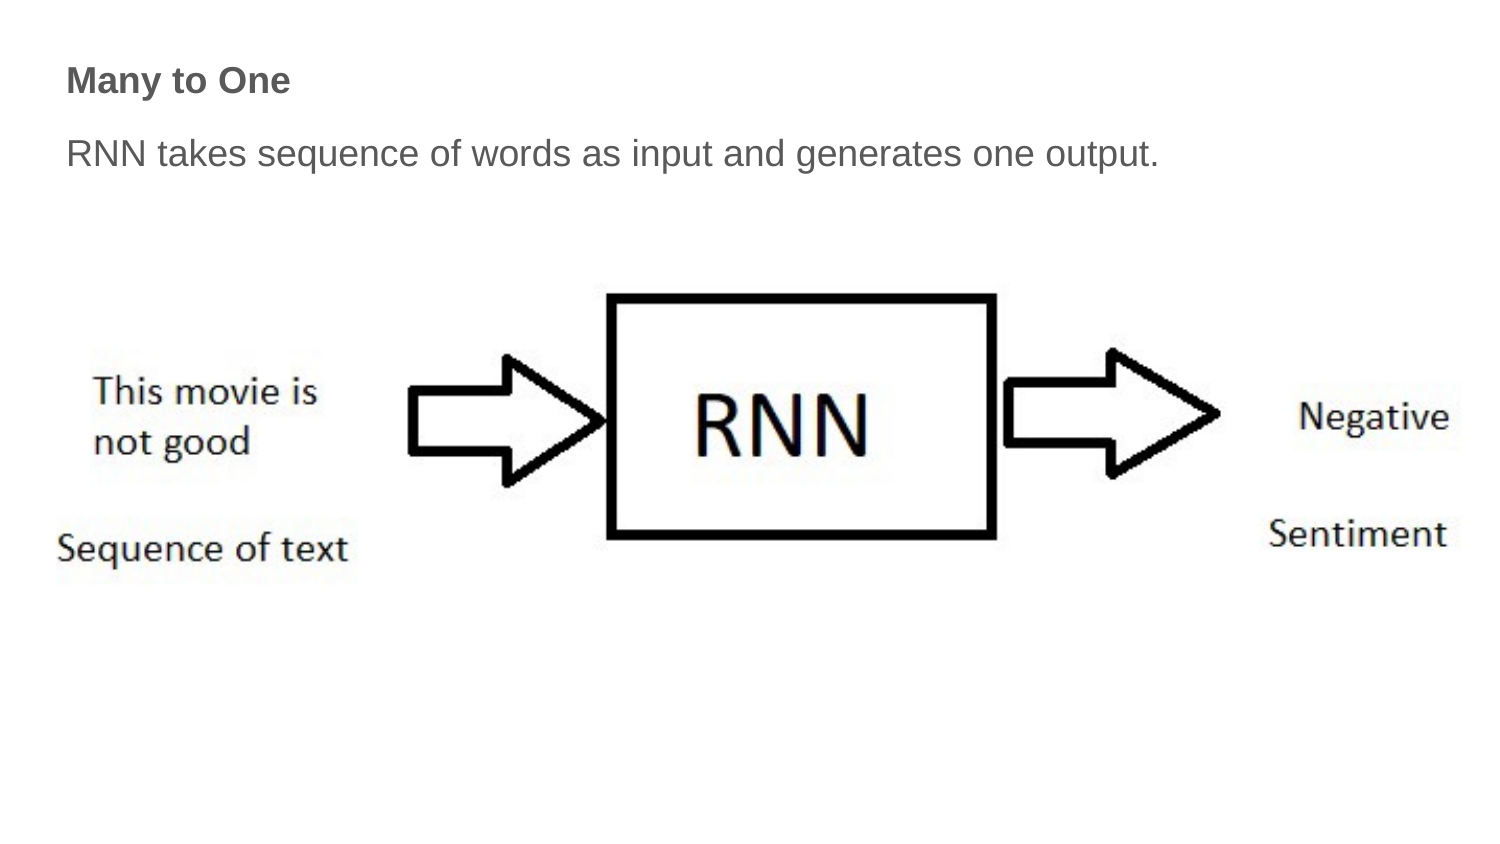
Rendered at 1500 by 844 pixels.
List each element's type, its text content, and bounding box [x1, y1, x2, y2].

picture [24, 250, 1479, 593]
list Many to One RNN takes sequence of words as input and generates one output. [51, 38, 1449, 226]
